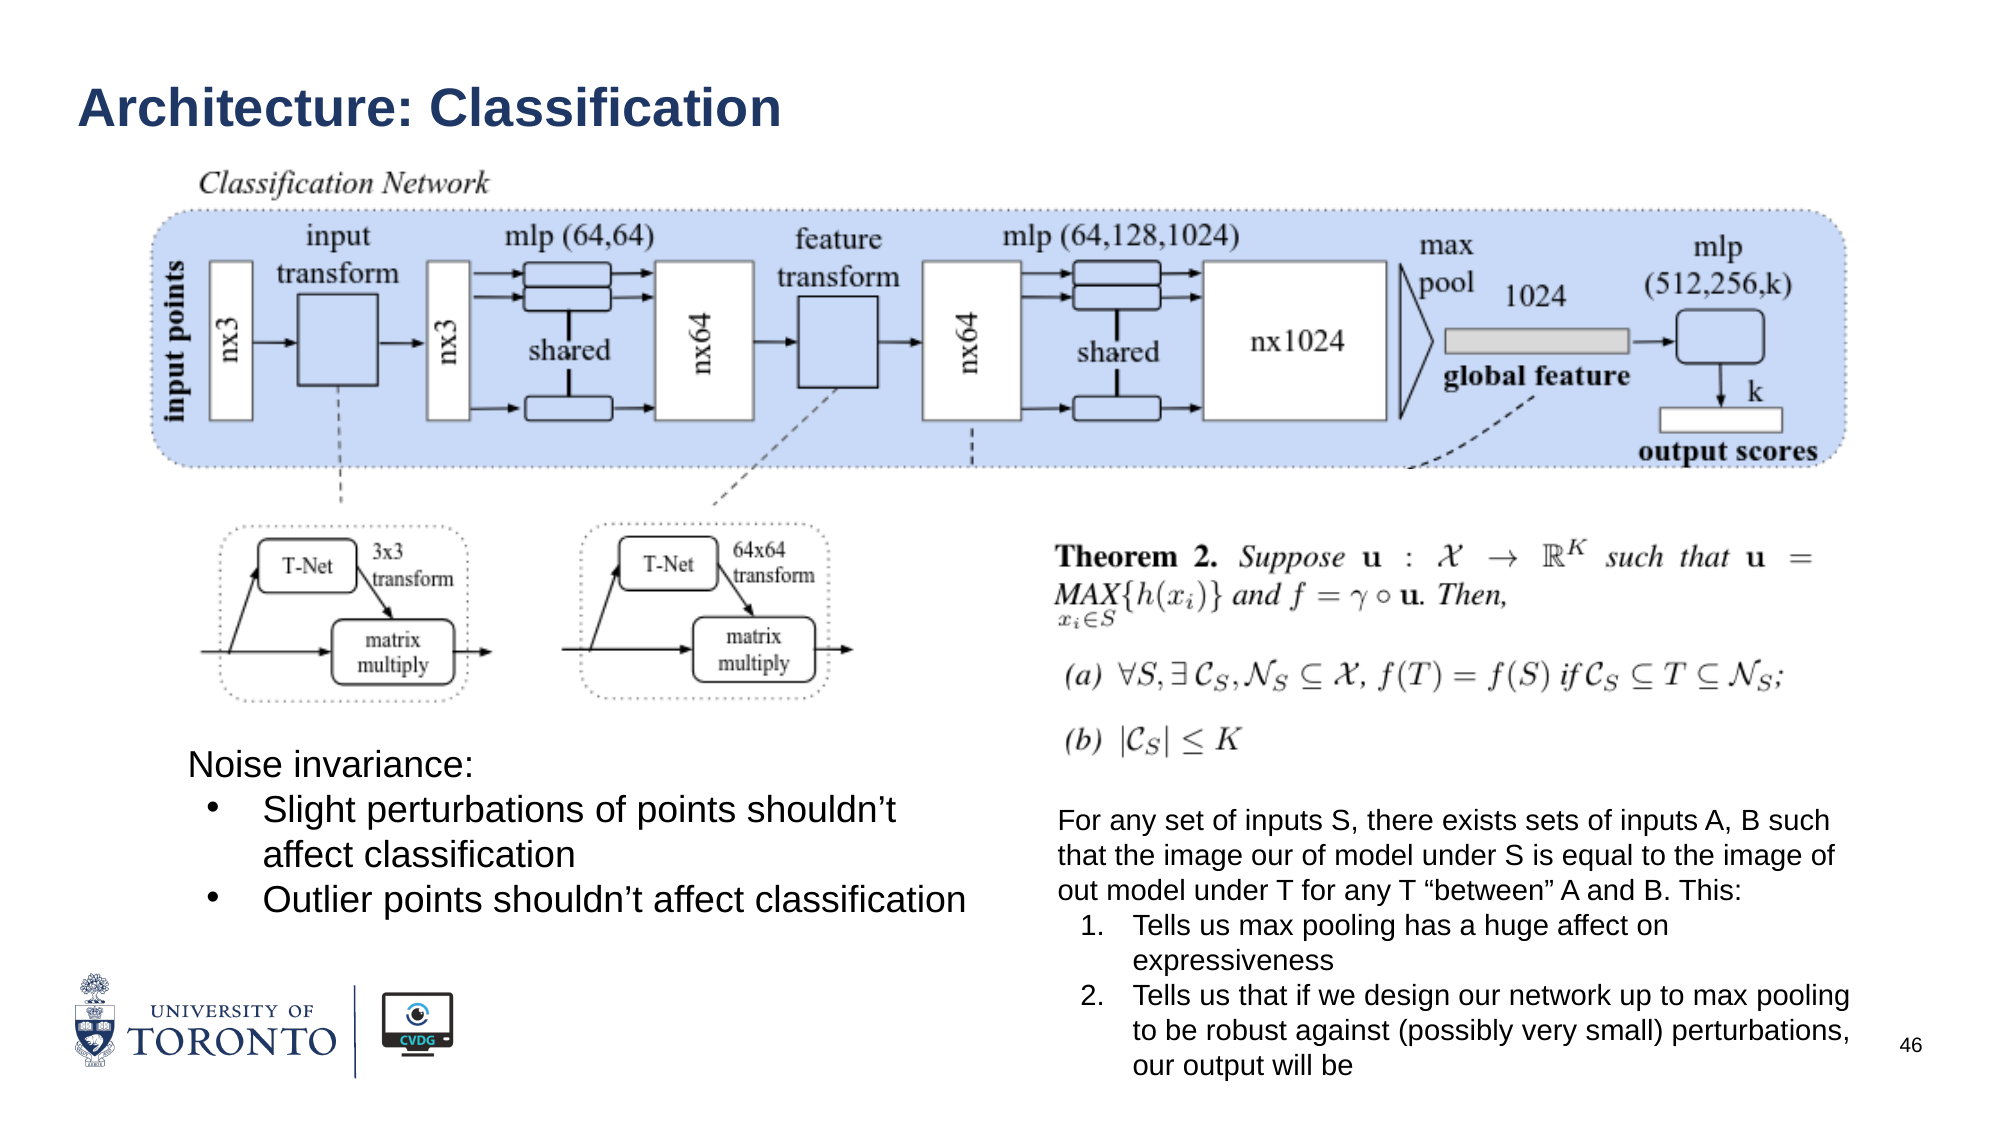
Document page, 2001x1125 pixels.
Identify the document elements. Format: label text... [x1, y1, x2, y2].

picture [107, 147, 1893, 798]
text_box Noise invariance: Slight perturbations of points shouldn’t affect classification Outlier points shouldn’t affect classification [172, 809, 989, 935]
picture [364, 971, 471, 1078]
title Architecture: Classification [62, 72, 1469, 235]
text_box For any set of inputs S, there exists sets of inputs A, B such that the image our of model under S is equal to the image of out model under T for any T “between” A and B. This: Tells us max pooling has a huge affect on expressiveness Tells us that if we design our network up to max pooling to be robust against (possibly very small) perturbations, our output will be [1042, 807, 1895, 1097]
slide_number ‹#› [1895, 1021, 1938, 1066]
picture [75, 973, 336, 1067]
